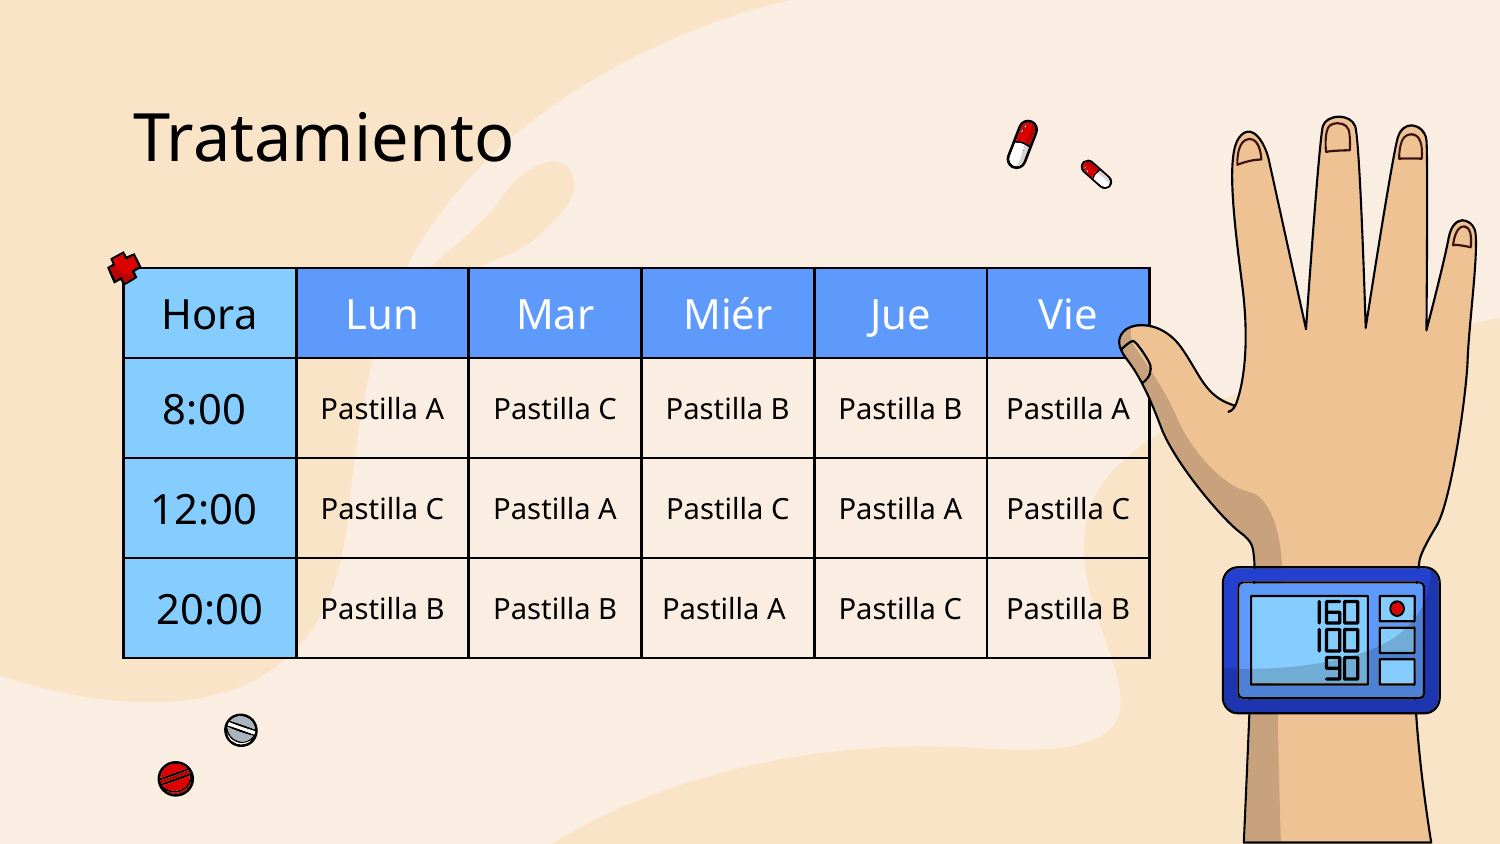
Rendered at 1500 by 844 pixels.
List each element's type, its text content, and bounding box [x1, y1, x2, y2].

table_cell 12:00 [125, 459, 295, 557]
table_cell Pastilla C [298, 459, 467, 557]
table_cell Pastilla B [470, 559, 640, 657]
table_header Jue [816, 269, 986, 357]
table_header Miér [643, 269, 813, 357]
table_header Lun [298, 269, 467, 357]
table_header Vie [988, 269, 1110, 357]
table_cell 8:00 [125, 359, 295, 457]
table_cell Pastilla C [816, 559, 986, 657]
table_cell Pastilla C [988, 459, 1110, 557]
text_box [1086, 155, 1108, 193]
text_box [157, 760, 195, 797]
table_cell Pastilla C [470, 359, 640, 457]
table_cell Pastilla C [643, 459, 813, 557]
title Tratamiento [118, 88, 1382, 182]
table_cell Pastilla B [643, 359, 813, 457]
table_cell Pastilla B [298, 559, 467, 657]
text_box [1115, 115, 1480, 844]
table_header Mar [470, 269, 640, 357]
table_cell 20:00 [125, 559, 295, 657]
table_cell Pastilla A [988, 359, 1110, 457]
table_cell [1108, 118, 1115, 180]
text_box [106, 251, 142, 286]
table_cell Pastilla A [643, 559, 813, 657]
table_cell Pastilla B [988, 559, 1110, 657]
table_header Hora [125, 269, 295, 357]
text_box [1008, 118, 1037, 171]
table_cell Pastilla A [816, 459, 986, 557]
table_cell Pastilla B [816, 359, 986, 457]
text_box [221, 713, 261, 748]
table_cell Pastilla A [470, 459, 640, 557]
table_cell Pastilla A [298, 359, 467, 457]
